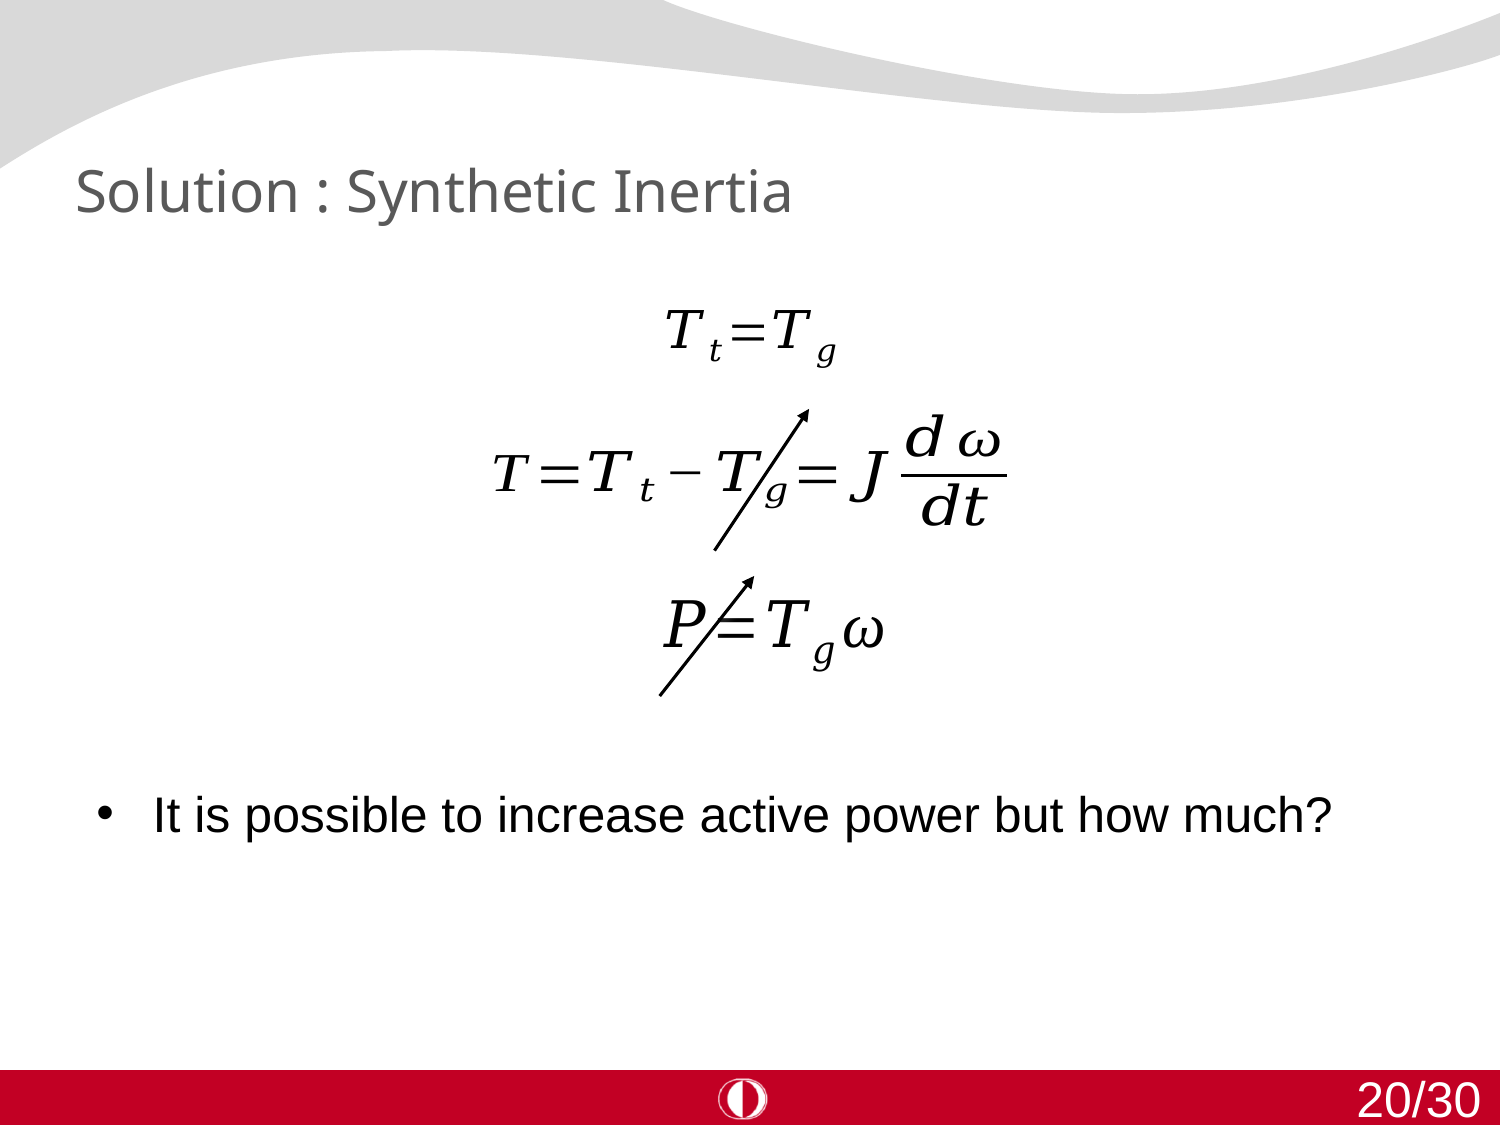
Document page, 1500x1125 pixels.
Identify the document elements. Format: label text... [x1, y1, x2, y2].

text_box It is possible to increase active power but how much? [81, 775, 1349, 850]
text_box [659, 575, 755, 697]
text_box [714, 408, 810, 551]
title Solution : Synthetic Inertia [75, 55, 1425, 224]
picture [713, 1078, 781, 1122]
